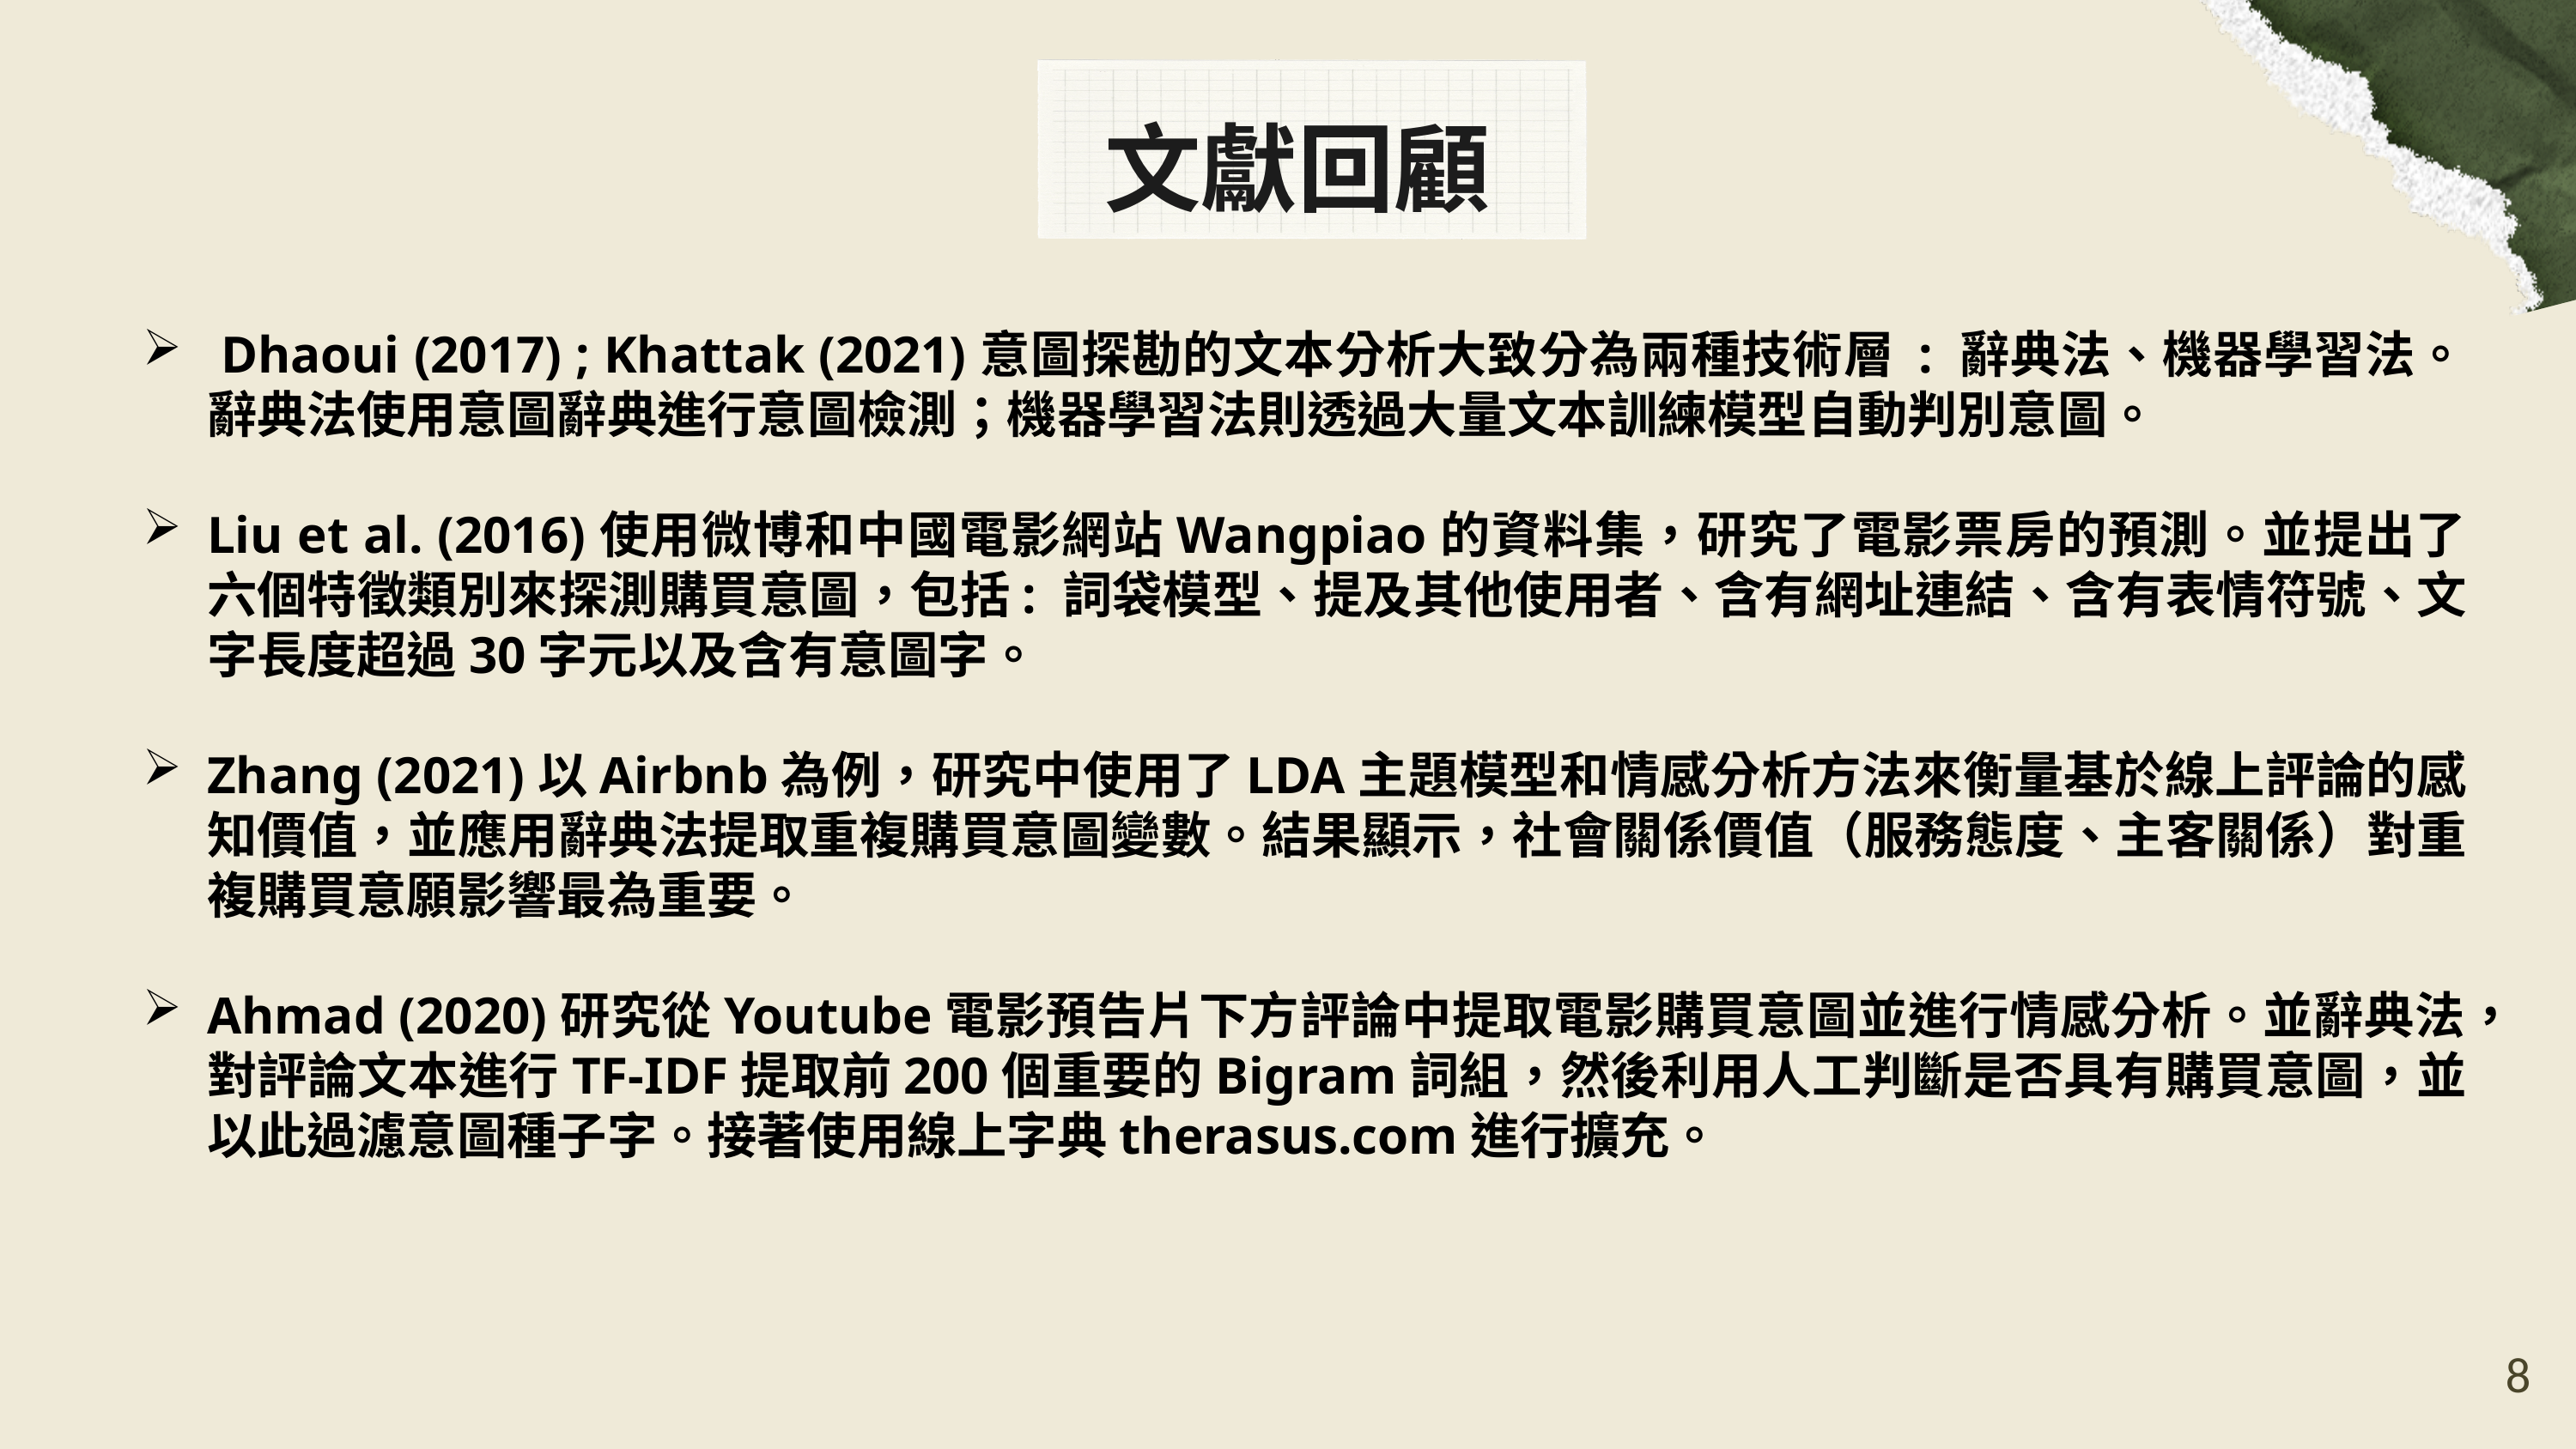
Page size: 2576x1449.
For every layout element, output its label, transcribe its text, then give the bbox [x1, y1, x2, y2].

text_box [1030, 56, 1600, 242]
slide_number 7 [2243, 1346, 2544, 1398]
text_box [2135, 0, 2576, 324]
text_box Dhaoui (2017) ; Khattak (2021)意圖探勘的文本分析大致分為兩種技術層 : 辭典法、機器學習法。辭典法使用意圖辭典進行意圖檢測；機器學習法則透過大量文本訓練模型自動判別意圖。 Liu et al. (2016)使用微博和中國電影網站Wangpiao的資料集，研究了電影票房的預測。並提出了六個特徵類別來探測購買意圖，包括: 詞袋模型、提及其他使用者、含有網址連結、含有表情符號、文字長度超過30字元以及含有意圖字。 Zhang (2021)以Airbnb為例，研究中使用了LDA主題模型和情感分析方法來衡量基於線上評論的感知價值，並應用辭典法提取重複購買意圖變數。結果顯示，社會關係價值（服務態度、主客關係）對重複購買意願影響最為重要。 Ahmad (2020)研究從Youtube電影預告片下方評論中提取電影購買意圖並進行情感分析。並辭典法，對評論文本進行TF-IDF提取前200個重要的Bigram詞組，然後利用人工判斷是否具有購買意圖，並以此過濾意圖種子字。接著使用線上字典therasus.com進行擴充。 [130, 316, 2480, 1171]
text_box 文獻回顧 [1104, 81, 1524, 224]
